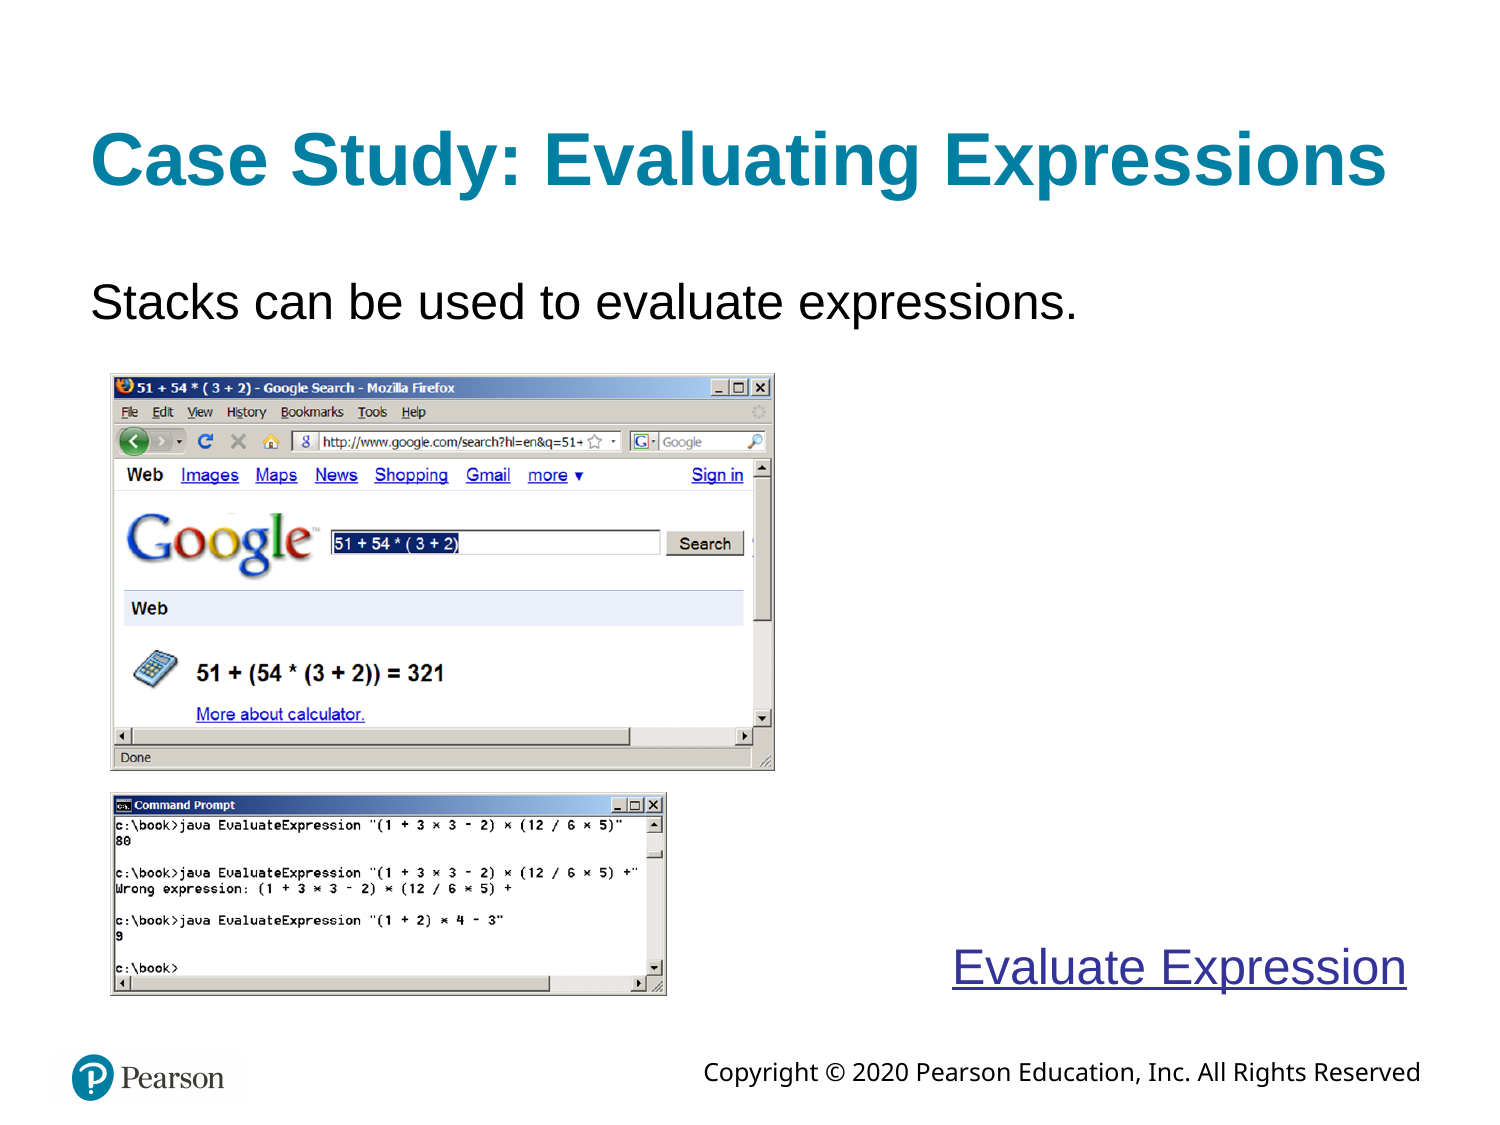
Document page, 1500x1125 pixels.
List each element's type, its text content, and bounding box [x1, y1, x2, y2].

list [110, 792, 667, 996]
list Evaluate Expression [934, 919, 1425, 1005]
list Stacks can be used to evaluate expressions. [75, 254, 1425, 341]
picture [51, 1053, 245, 1102]
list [109, 372, 775, 771]
title Case Study: Evaluating Expressions [75, 35, 1425, 216]
